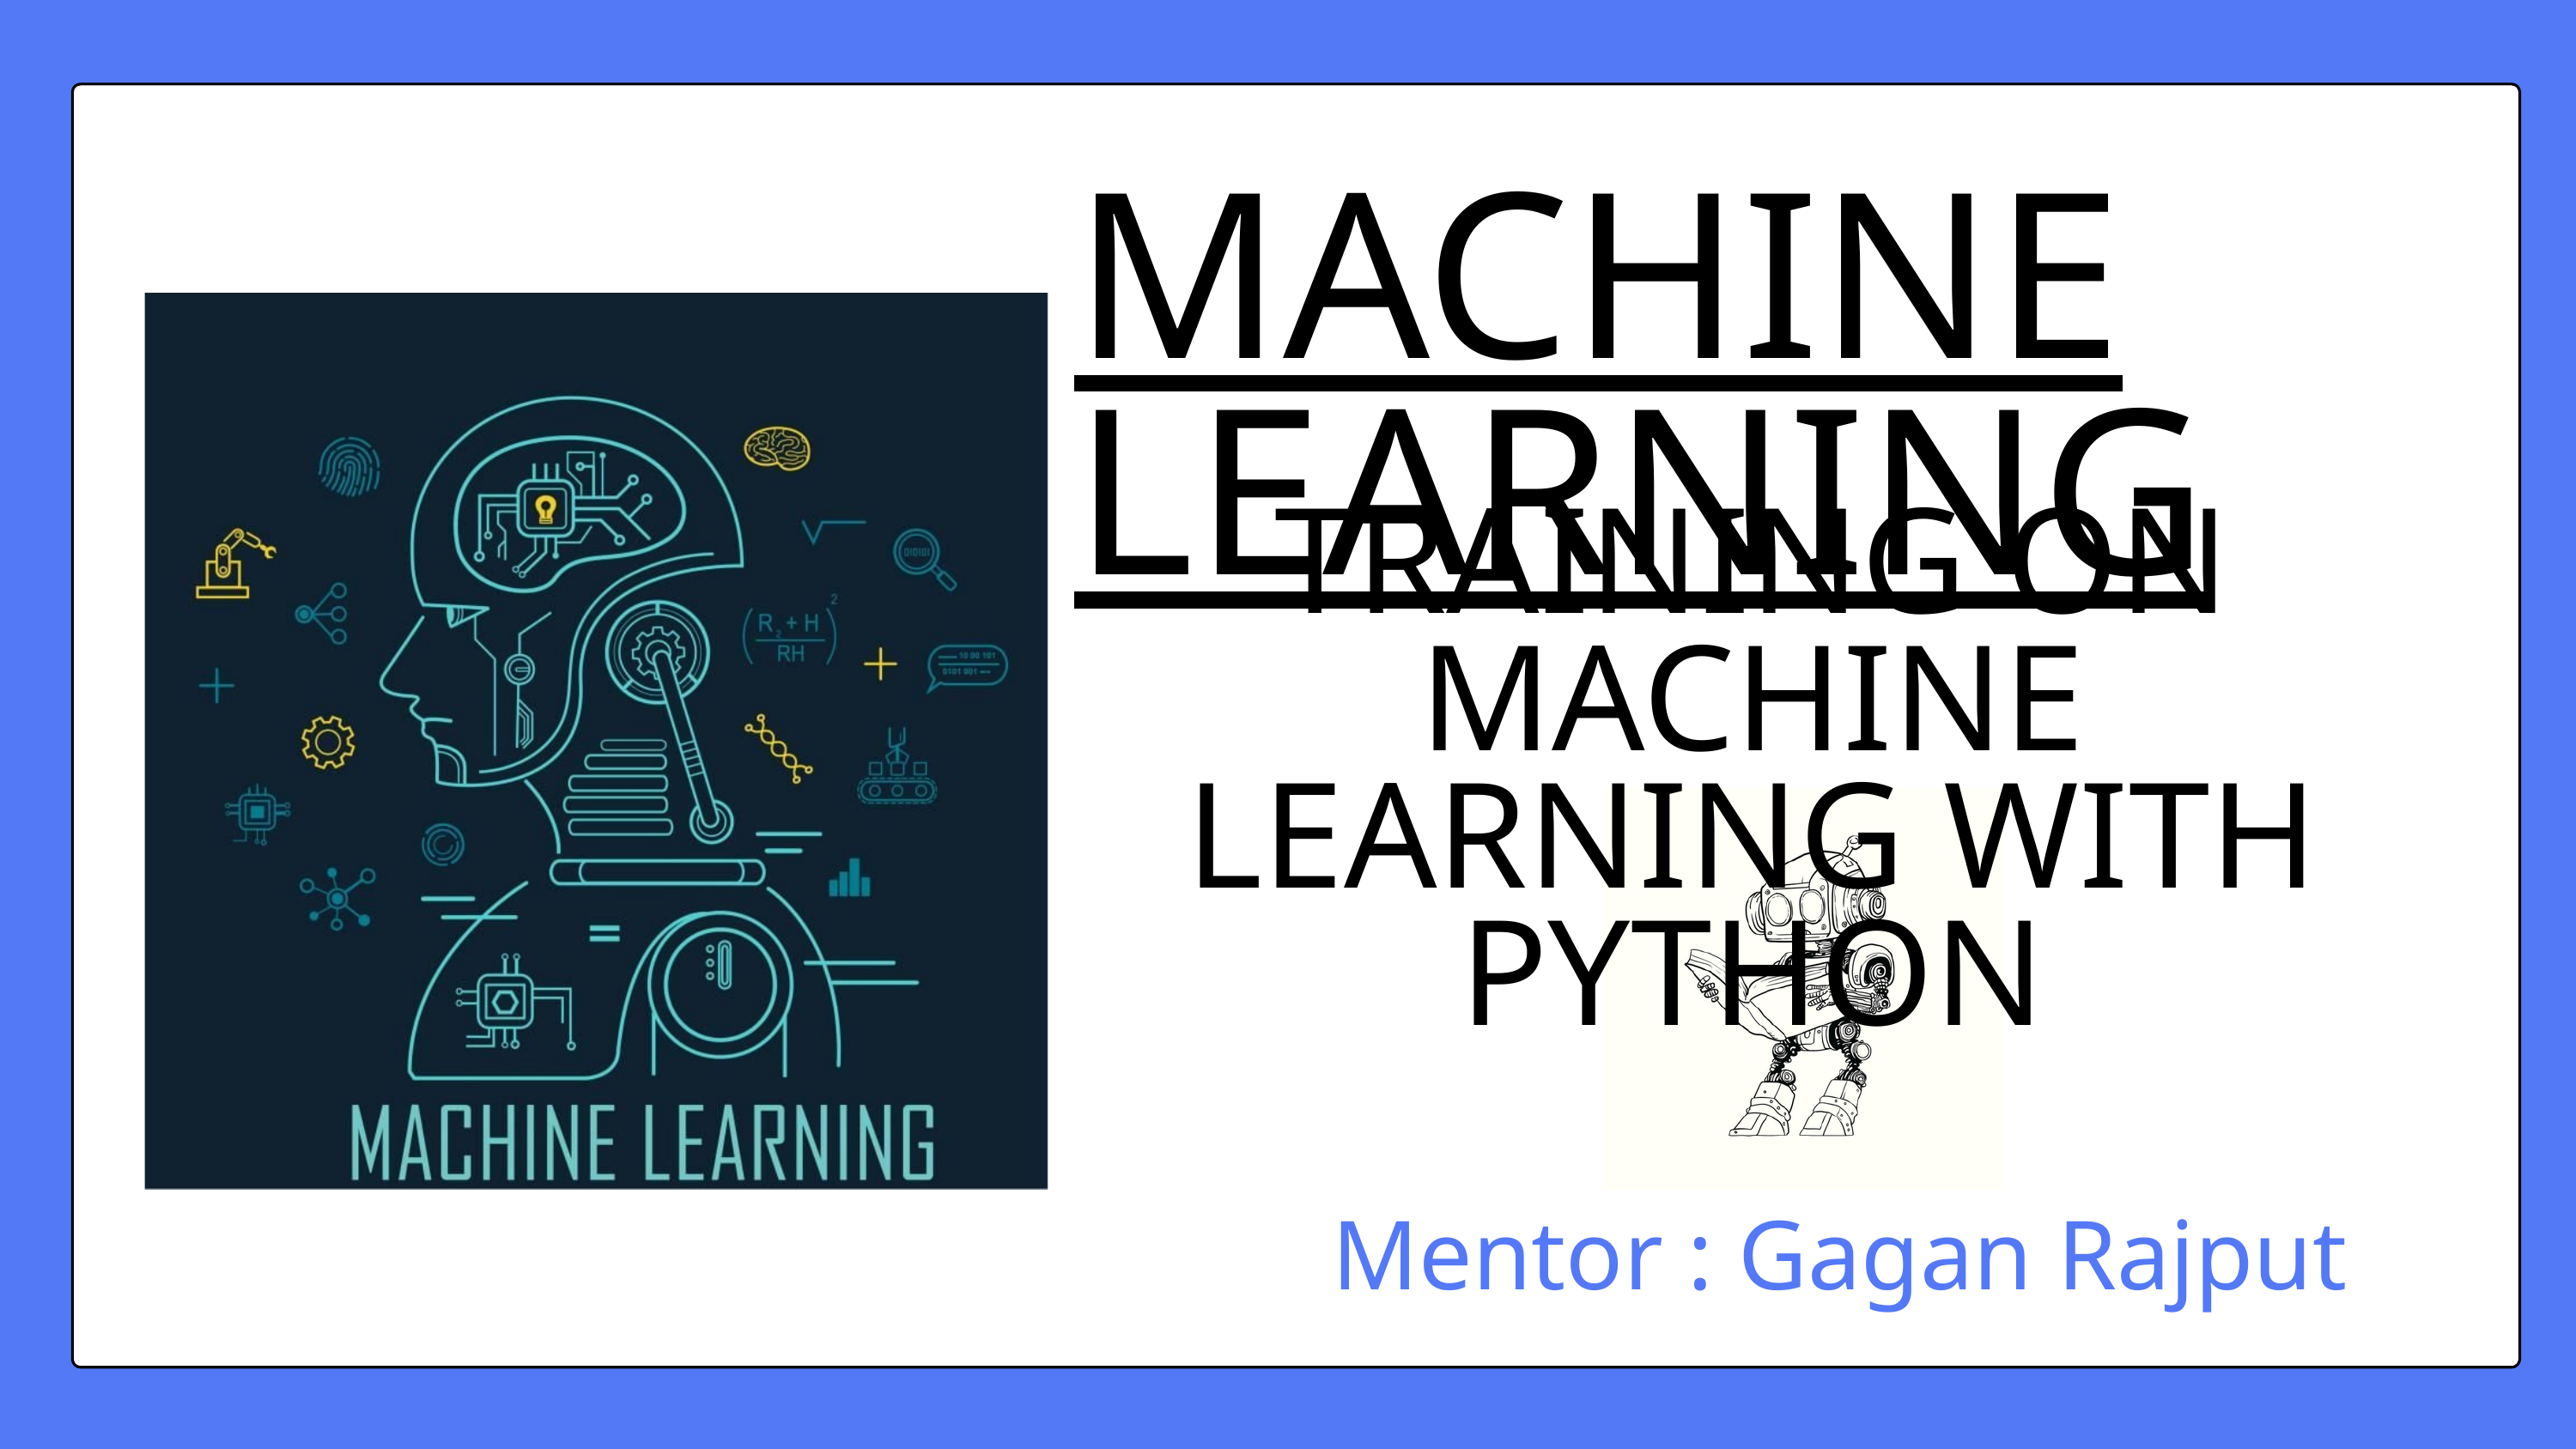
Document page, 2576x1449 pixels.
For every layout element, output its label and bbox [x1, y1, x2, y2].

text_box [72, 83, 2520, 1367]
